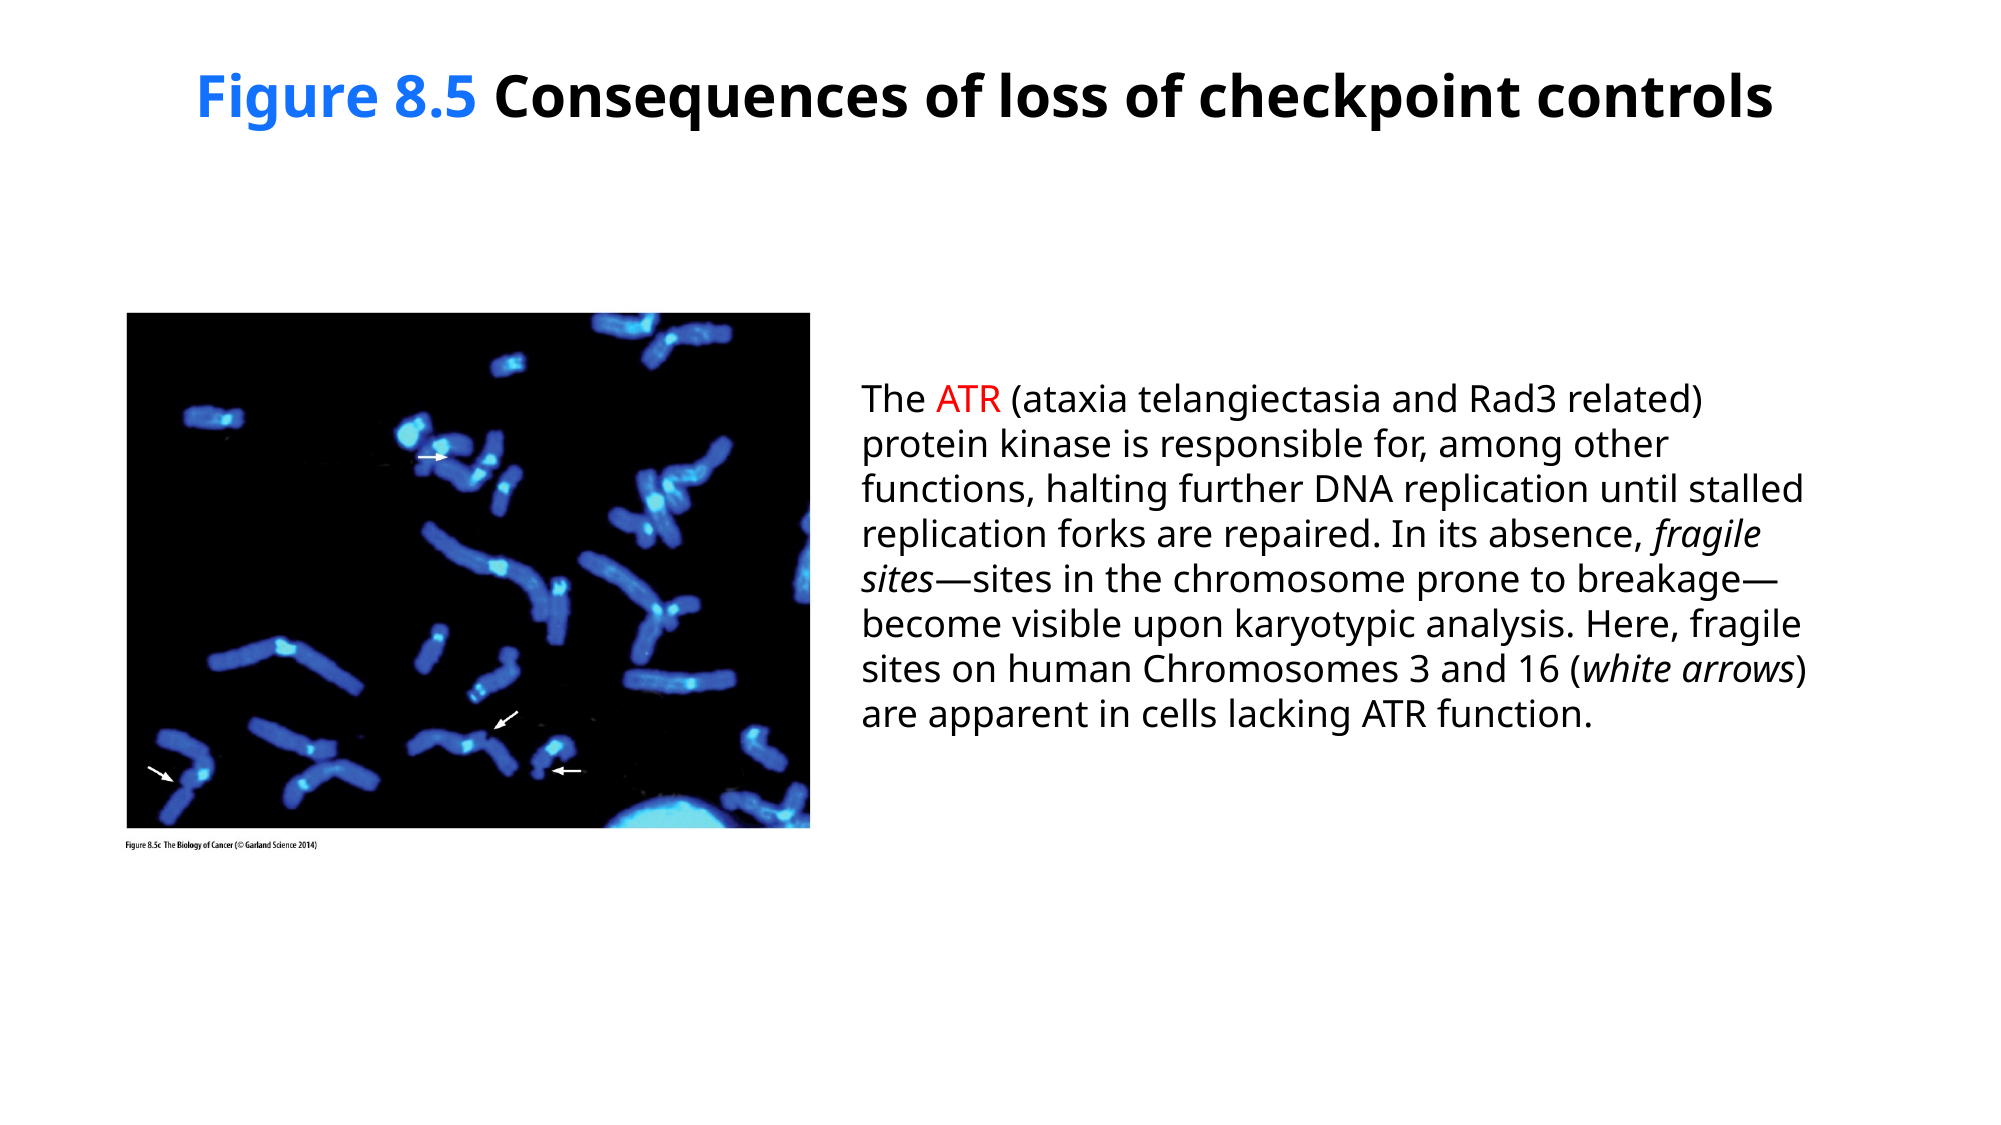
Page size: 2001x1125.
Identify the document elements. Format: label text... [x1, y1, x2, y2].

text_box Figure 8.5 Consequences of loss of checkpoint controls [180, 52, 1844, 137]
picture [121, 306, 815, 852]
text_box The ATR (ataxia telangiectasia and Rad3 related) protein kinase is responsible for, among other functions, halting further DNA replication until stalled replication forks are repaired. In its absence, fragile sites—sites in the chromosome prone to breakage—become visible upon karyotypic analysis. Here, fragile sites on human Chromosomes 3 and 16 (white arrows) are apparent in cells lacking ATR function. [846, 367, 1847, 743]
